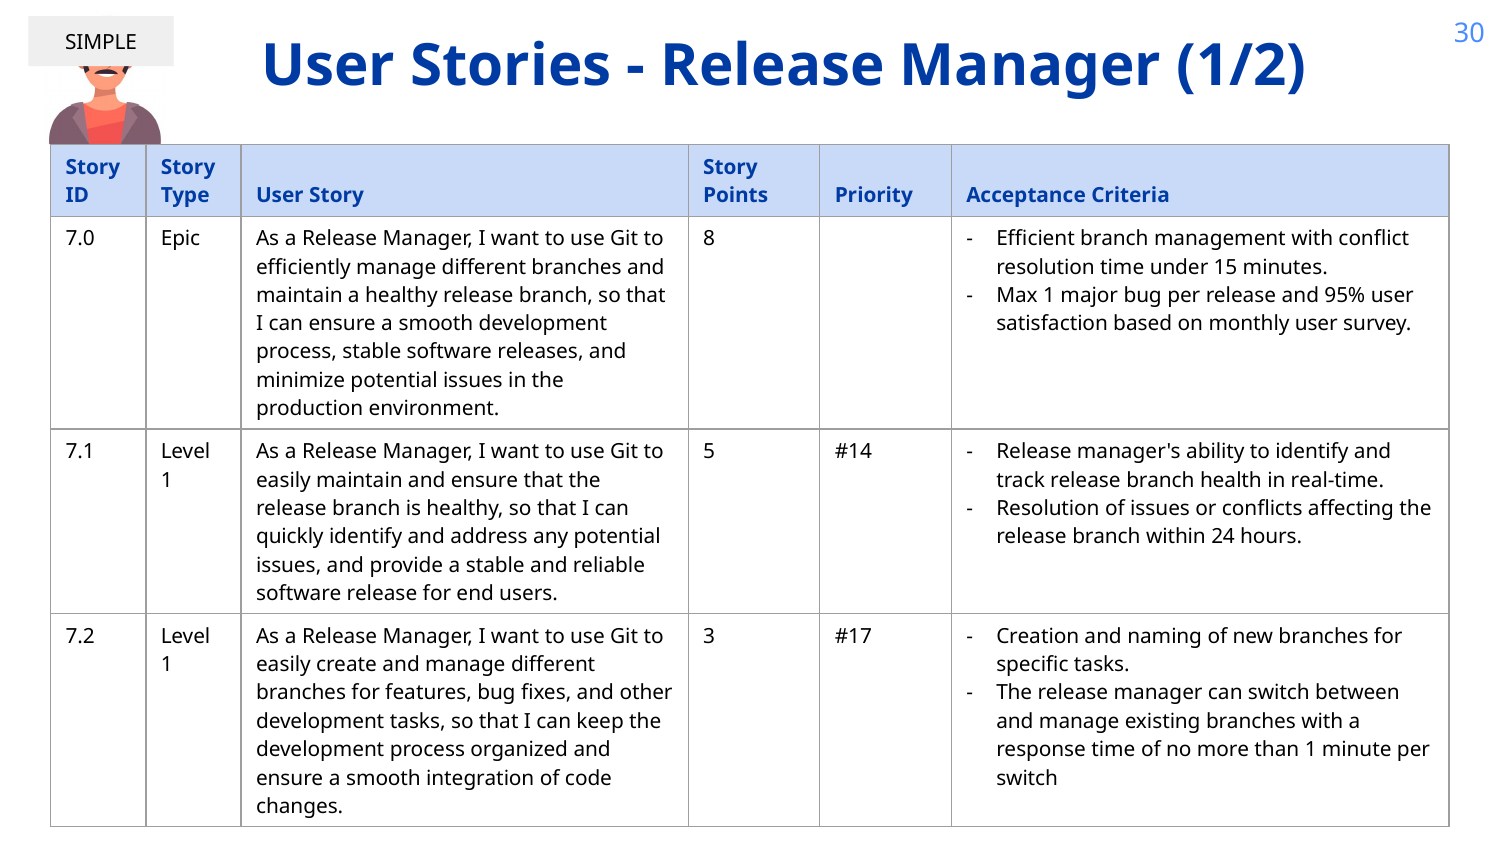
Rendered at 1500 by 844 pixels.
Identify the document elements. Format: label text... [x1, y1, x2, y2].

table_header Acceptance Criteria [952, 145, 1448, 216]
table_header Story ID [51, 156, 145, 216]
table_cell As a Release Manager, I want to use Git to easily maintain and ensure that the release branch is healthy, so that I can quickly identify and address any potential issues, and provide a stable and reliable software release for end users. [242, 430, 688, 613]
table_cell #14 [820, 430, 951, 613]
table_header User Story [242, 145, 688, 216]
table_cell #17 [820, 614, 951, 826]
table_cell 5 [689, 430, 819, 613]
title User Stories - Release Manager (1/2) [168, 12, 1448, 119]
table_cell 7.1 [51, 430, 145, 613]
table_cell Release manager's ability to identify and track release branch health in real-time. Resolution of issues or conflicts affecting the release branch within 24 hours. [952, 430, 1448, 613]
table_cell 7.0 [51, 217, 145, 428]
table_header Story Type [147, 145, 240, 216]
text_box SIMPLE [28, 16, 37, 67]
table_cell Level 1 [147, 430, 240, 613]
table_cell Efficient branch management with conflict resolution time under 15 minutes. Max 1 major bug per release and 95% user satisfaction based on monthly user survey. [952, 217, 1448, 428]
table_cell Epic [147, 217, 240, 428]
table_cell Creation and naming of new branches for specific tasks. The release manager can switch between and manage existing branches with a response time of no more than 1 minute per switch [952, 614, 1448, 826]
text_box SIMPLE [170, 16, 174, 67]
picture [42, 11, 166, 149]
table_cell 8 [689, 217, 819, 428]
table_header Story Points [689, 145, 819, 216]
table_cell As a Release Manager, I want to use Git to easily create and manage different branches for features, bug fixes, and other development tasks, so that I can keep the development process organized and ensure a smooth integration of code changes. [242, 614, 688, 826]
table_cell As a Release Manager, I want to use Git to efficiently manage different branches and maintain a healthy release branch, so that I can ensure a smooth development process, stable software releases, and minimize potential issues in the production environment. [242, 217, 688, 428]
table_cell Level 1 [147, 614, 240, 826]
table_cell [820, 217, 951, 428]
table_header Priority [820, 145, 951, 216]
table_cell 3 [689, 614, 819, 826]
table_cell 7.2 [51, 614, 145, 826]
slide_number 30 [1410, 0, 1500, 65]
